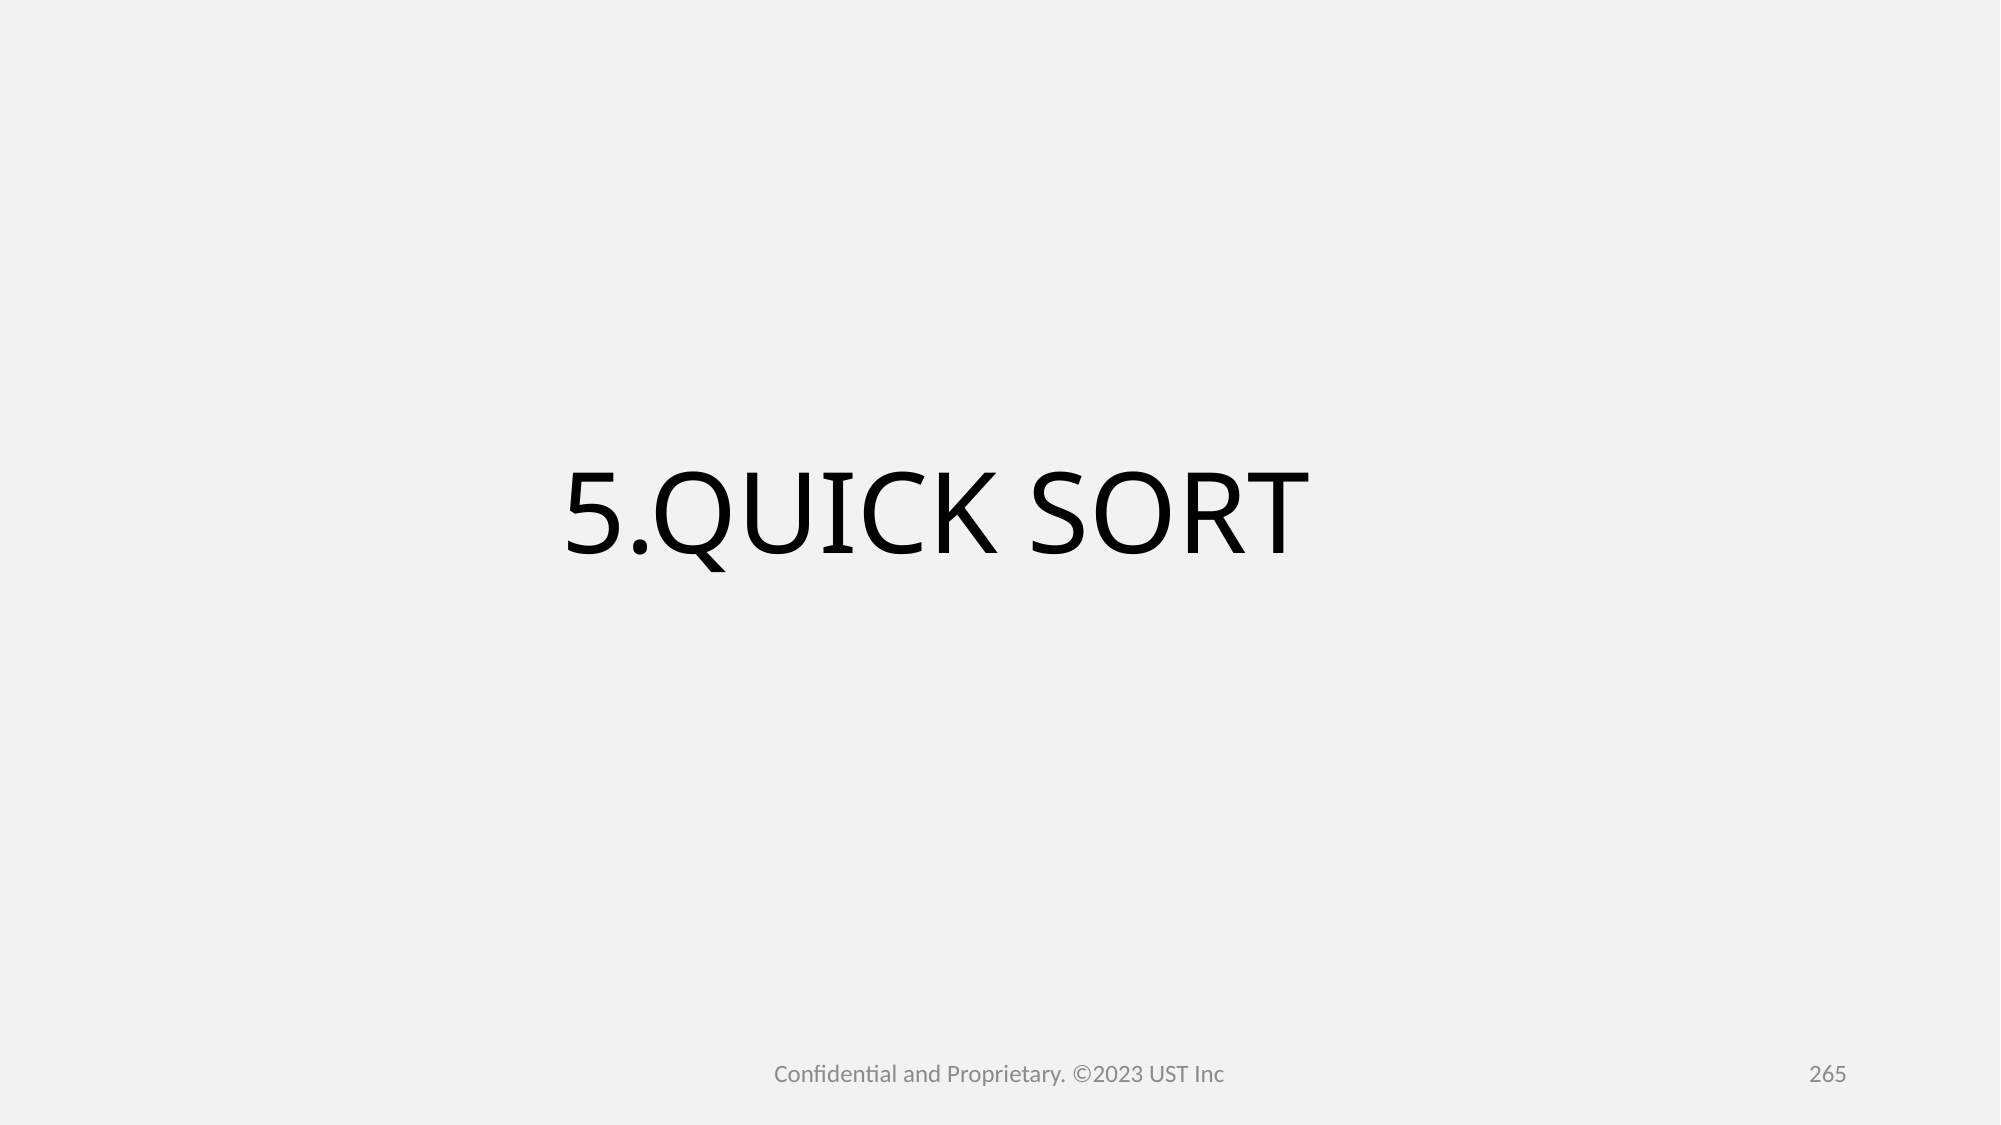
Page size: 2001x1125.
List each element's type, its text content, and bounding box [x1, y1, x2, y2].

footer Confidential and Proprietary. ©2023 UST Inc [662, 1042, 1338, 1103]
slide_number 265 [1412, 1042, 1863, 1103]
title 5.QUICK SORT [136, 280, 1864, 585]
